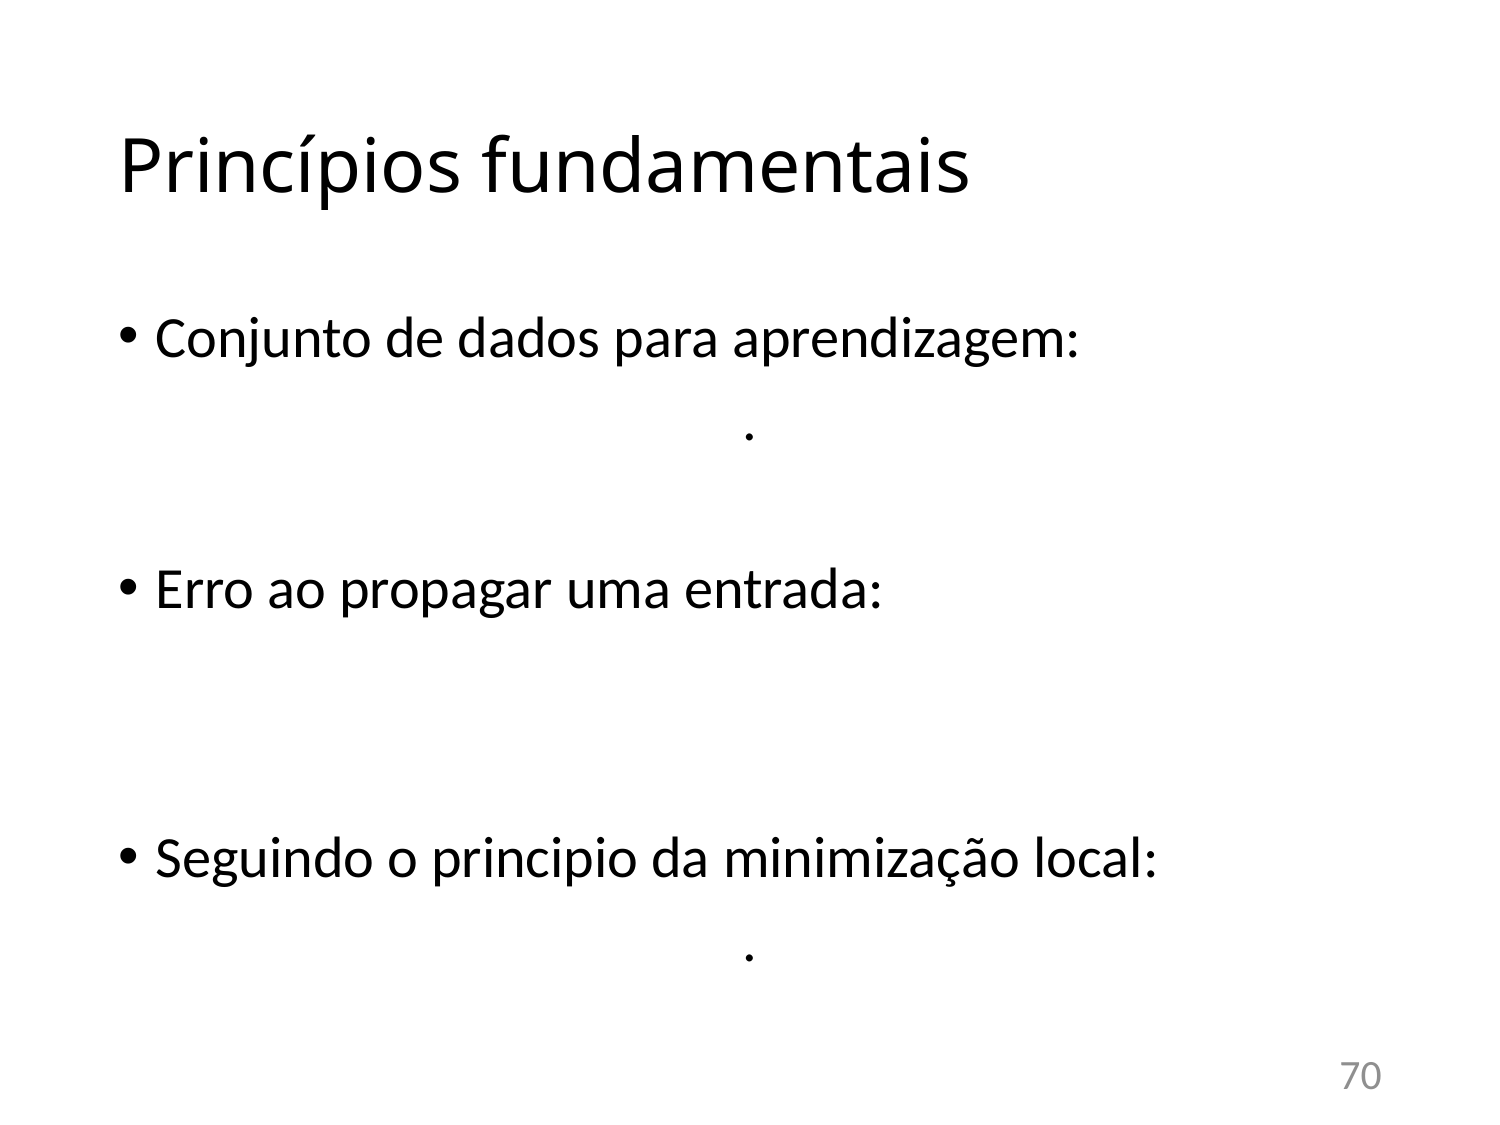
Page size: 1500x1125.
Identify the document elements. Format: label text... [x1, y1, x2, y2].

slide_number 70 [1059, 1042, 1397, 1103]
title Princípios fundamentais [103, 59, 1397, 278]
